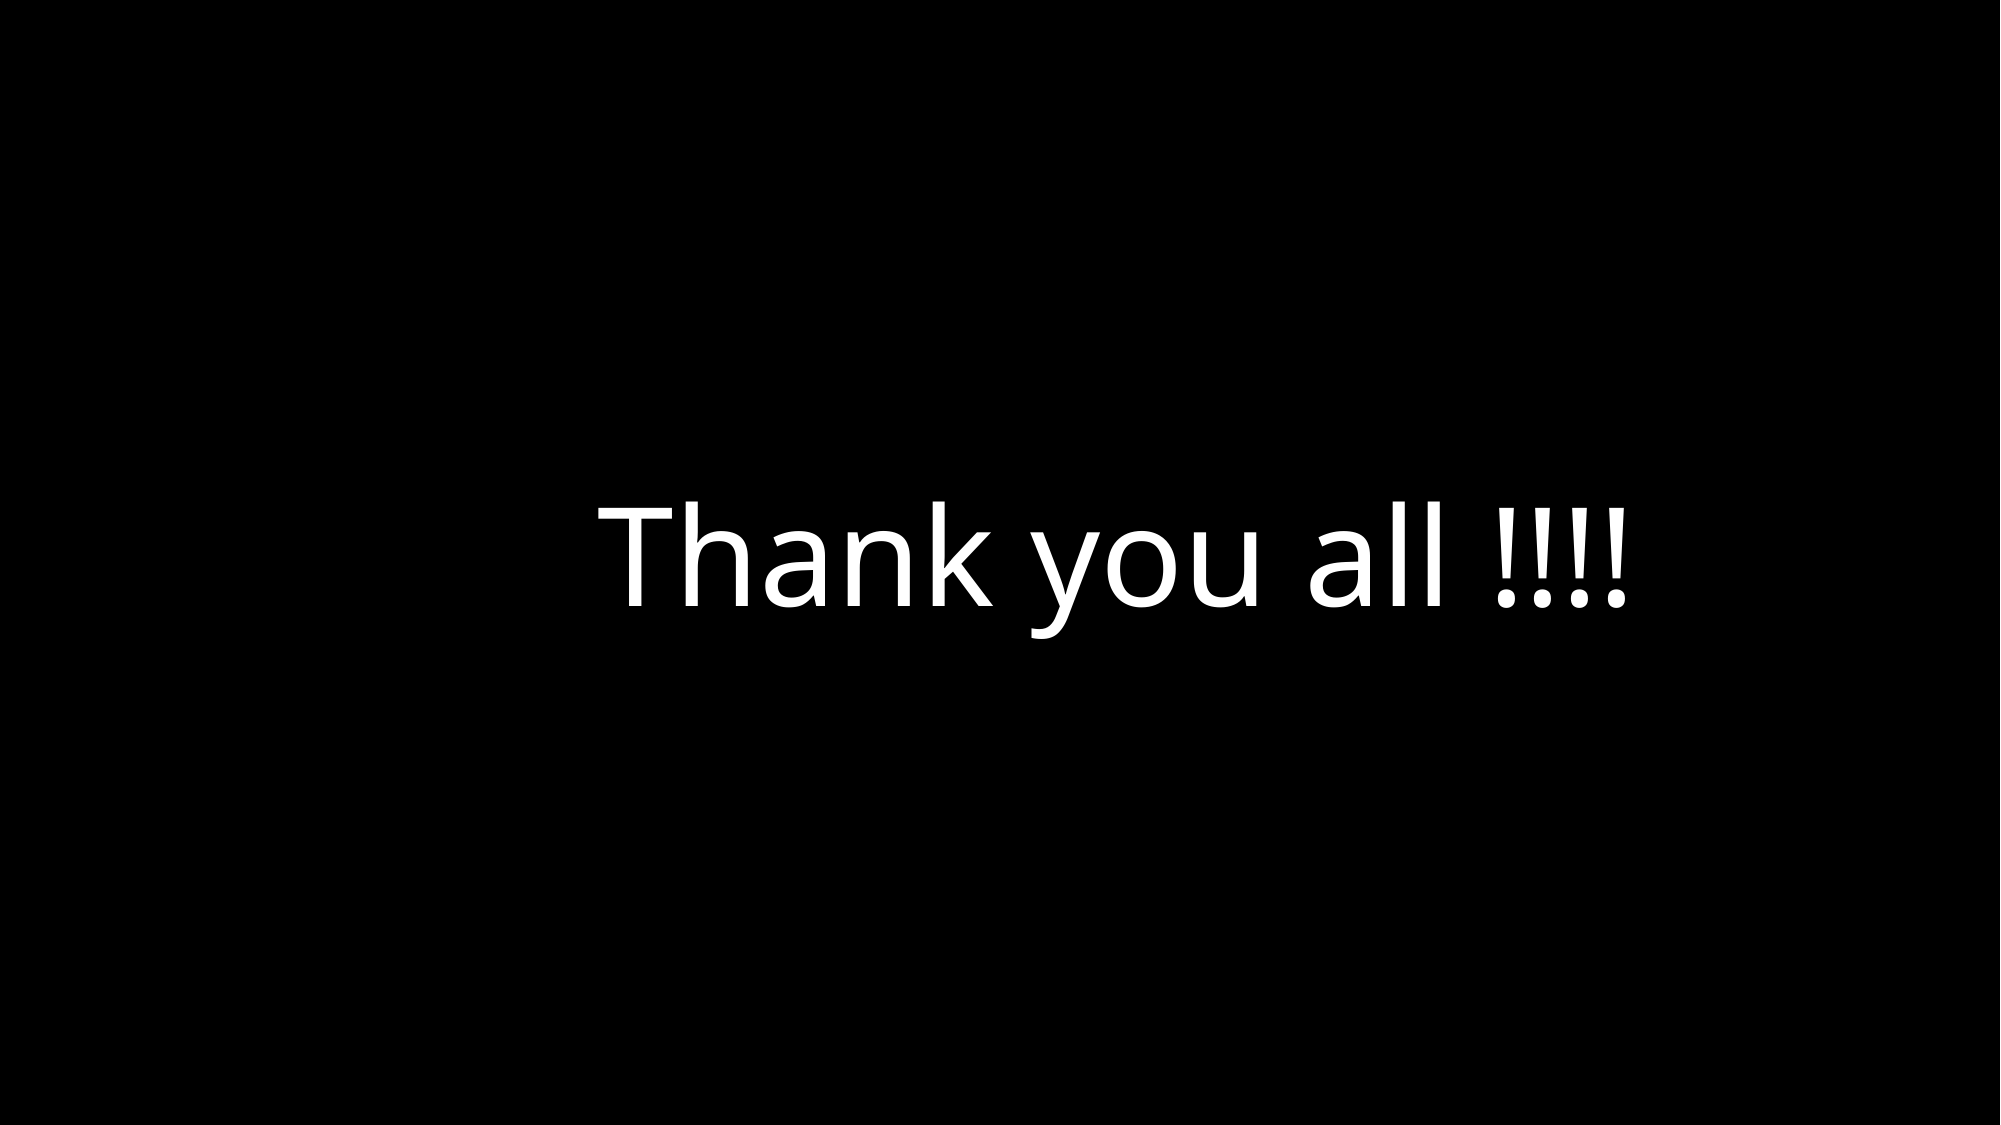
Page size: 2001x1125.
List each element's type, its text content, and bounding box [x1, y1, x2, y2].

title Thank you all !!!! [582, 453, 2000, 672]
